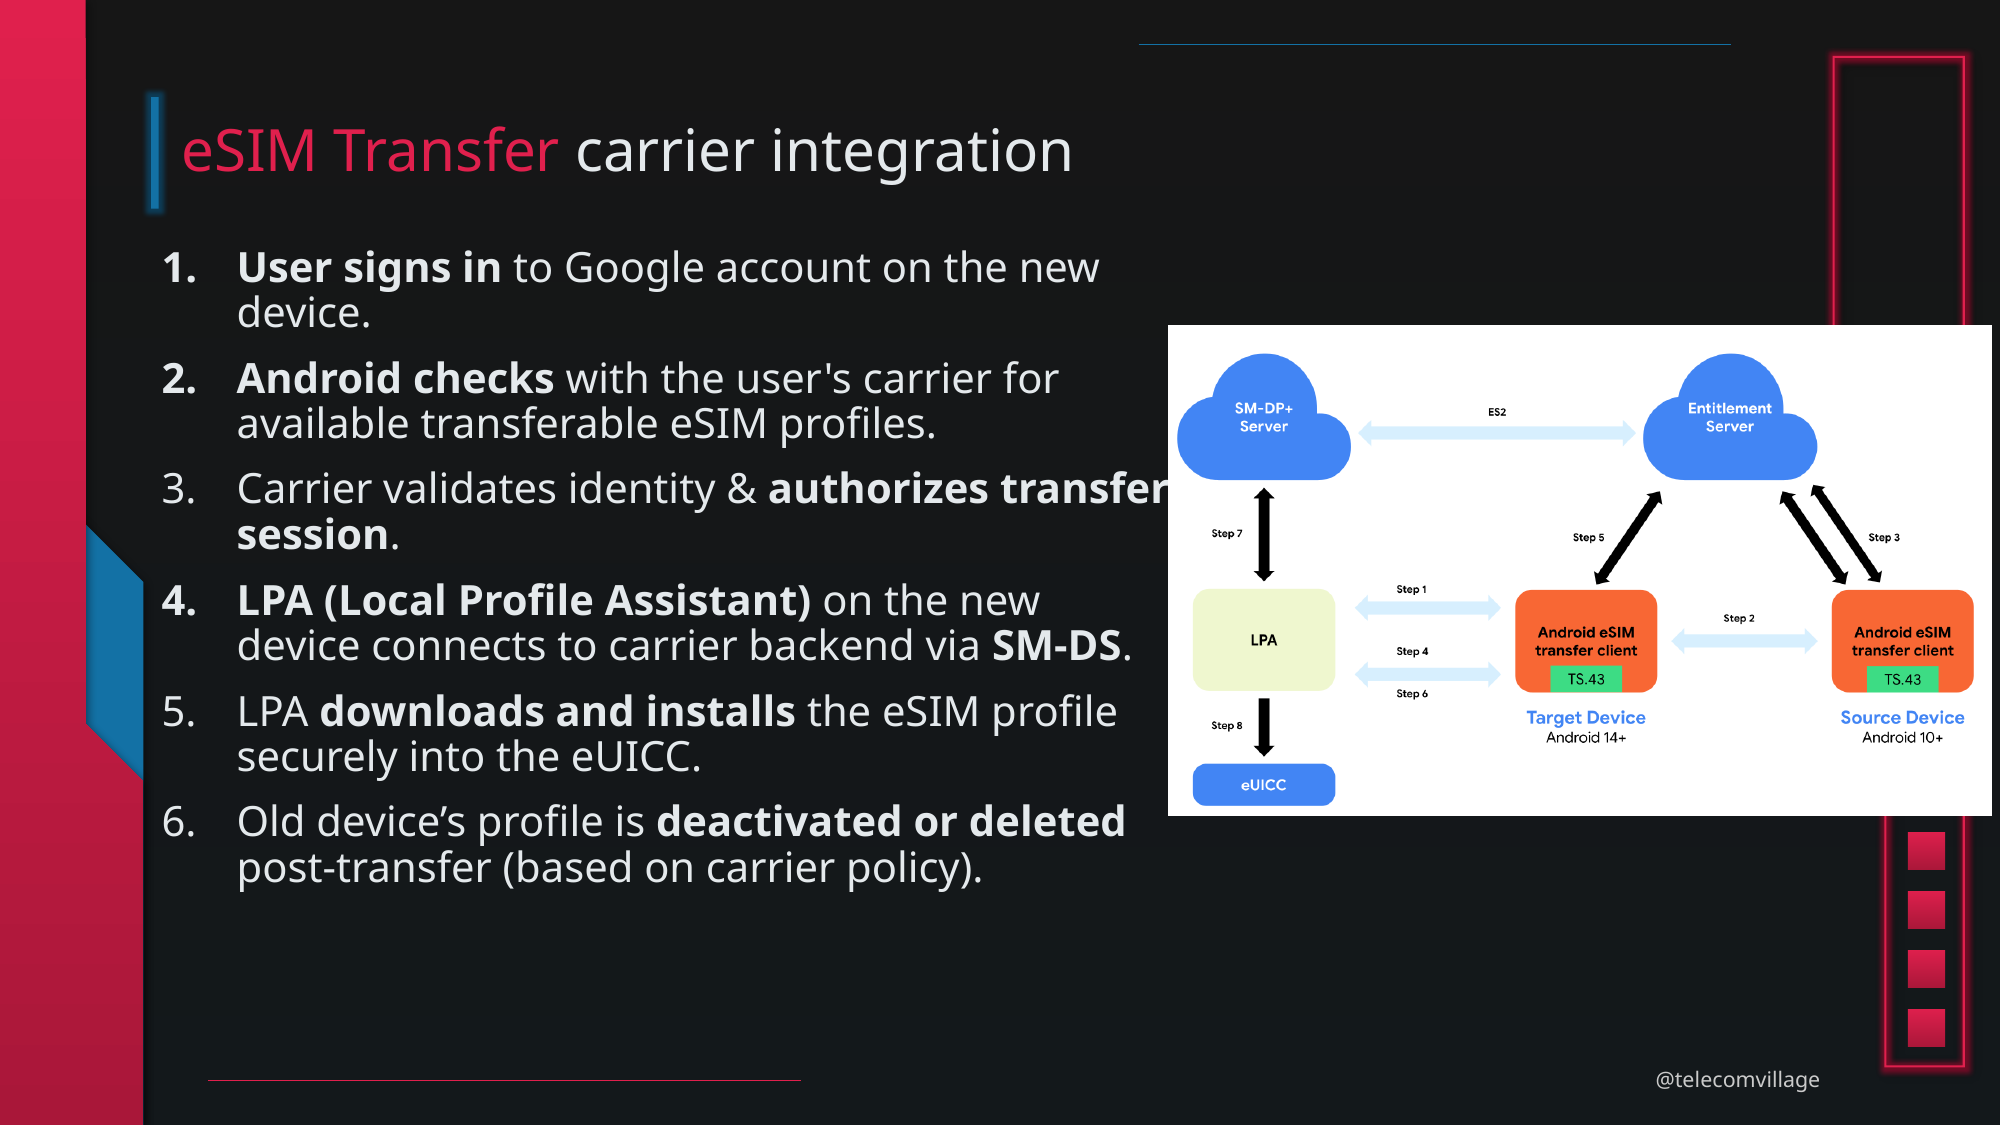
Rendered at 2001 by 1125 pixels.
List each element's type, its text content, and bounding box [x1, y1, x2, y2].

list User signs in to Google account on the new device. Android checks with the user's carrier for available transferable eSIM profiles. Carrier validates identity & authorizes transfer session. LPA (Local Profile Assistant) on the new device connects to carrier backend via SM-DS. LPA downloads and installs the eSIM profile securely into the eUICC. Old device’s profile is deactivated or deleted post-transfer (based on carrier policy). [146, 238, 1188, 1062]
title eSIM Transfer carrier integration [166, 97, 1268, 209]
picture [1168, 325, 1992, 816]
